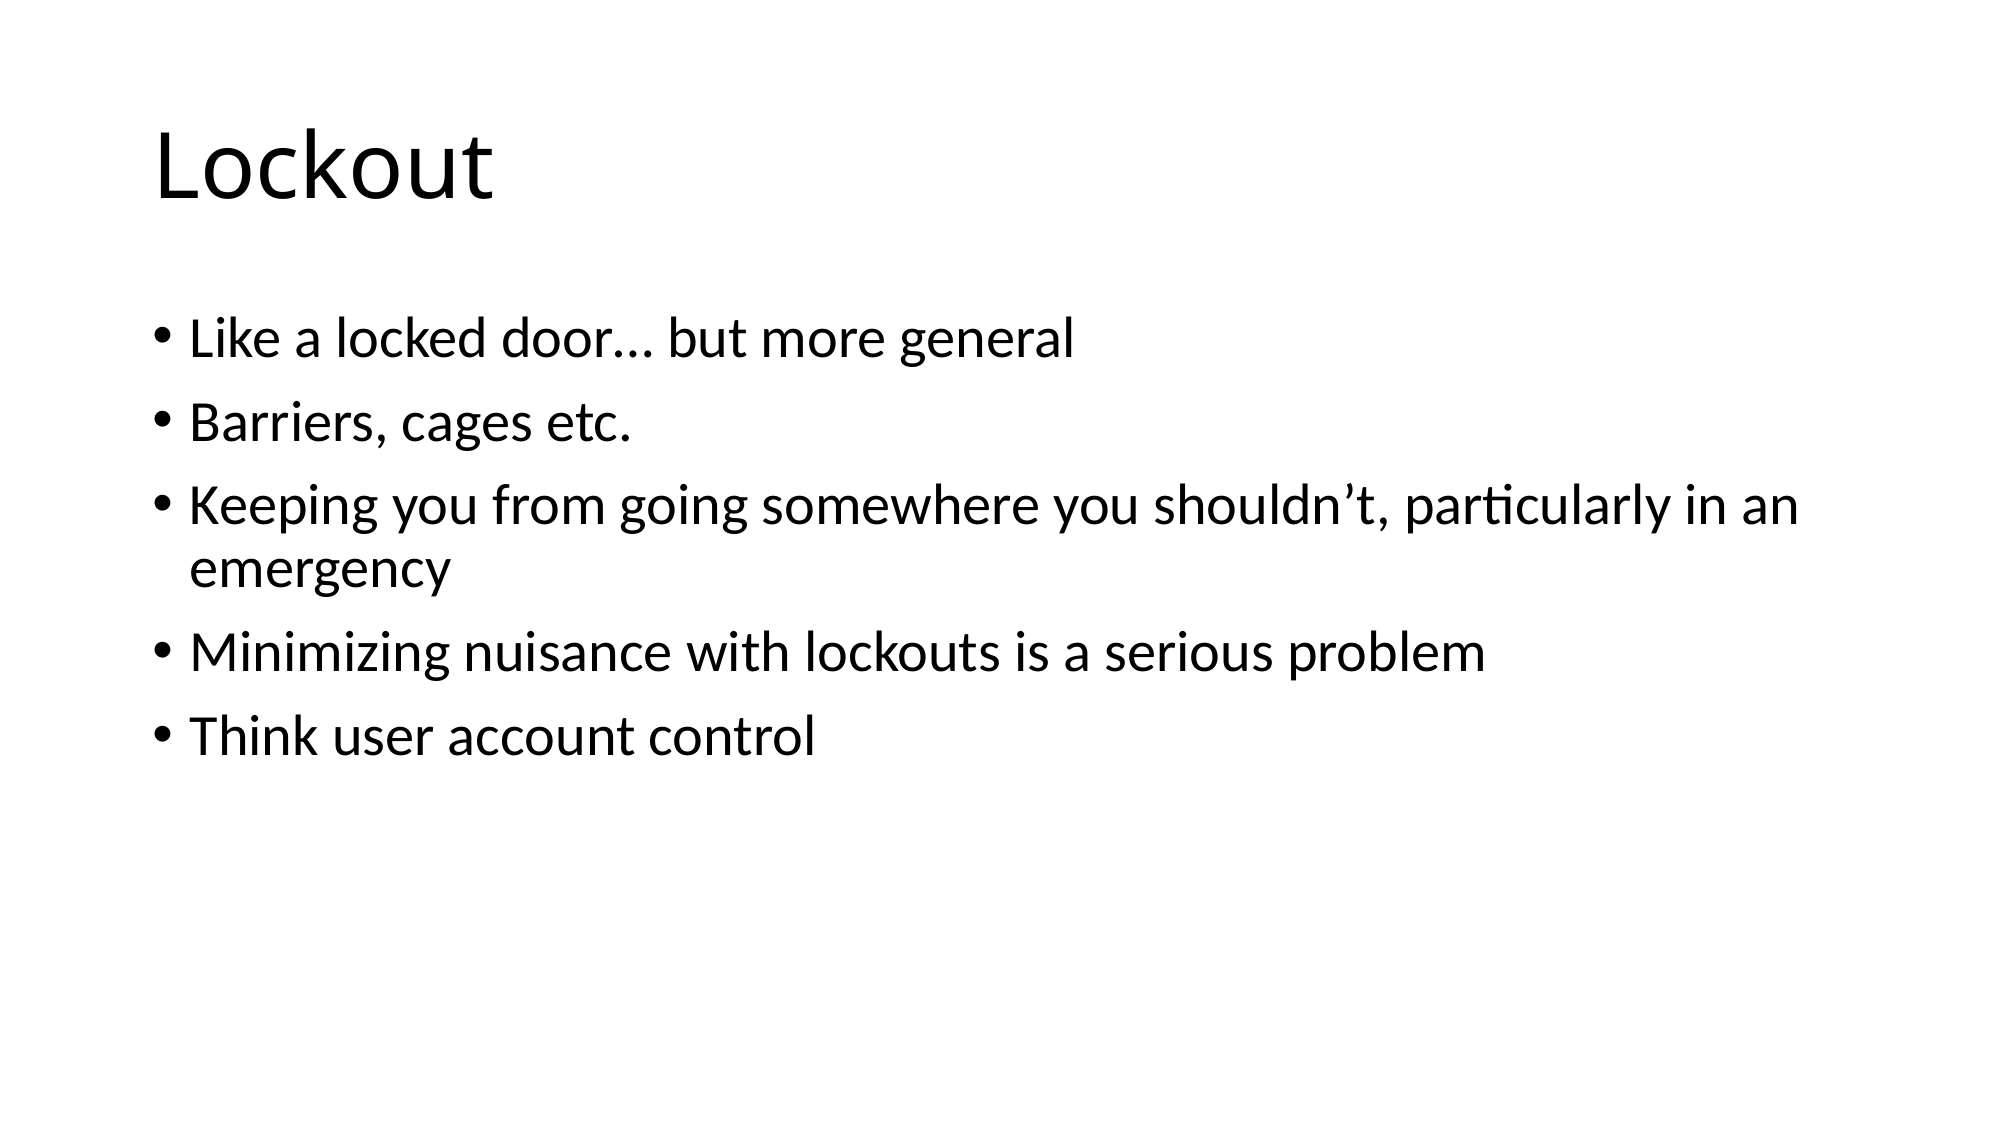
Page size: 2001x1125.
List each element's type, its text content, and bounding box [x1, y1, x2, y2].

title Lockout [137, 59, 1863, 278]
list Like a locked door… but more general Barriers, cages etc. Keeping you from going somewhere you shouldn’t, particularly in an emergency Minimizing nuisance with lockouts is a serious problem Think user account control [137, 299, 1863, 1014]
